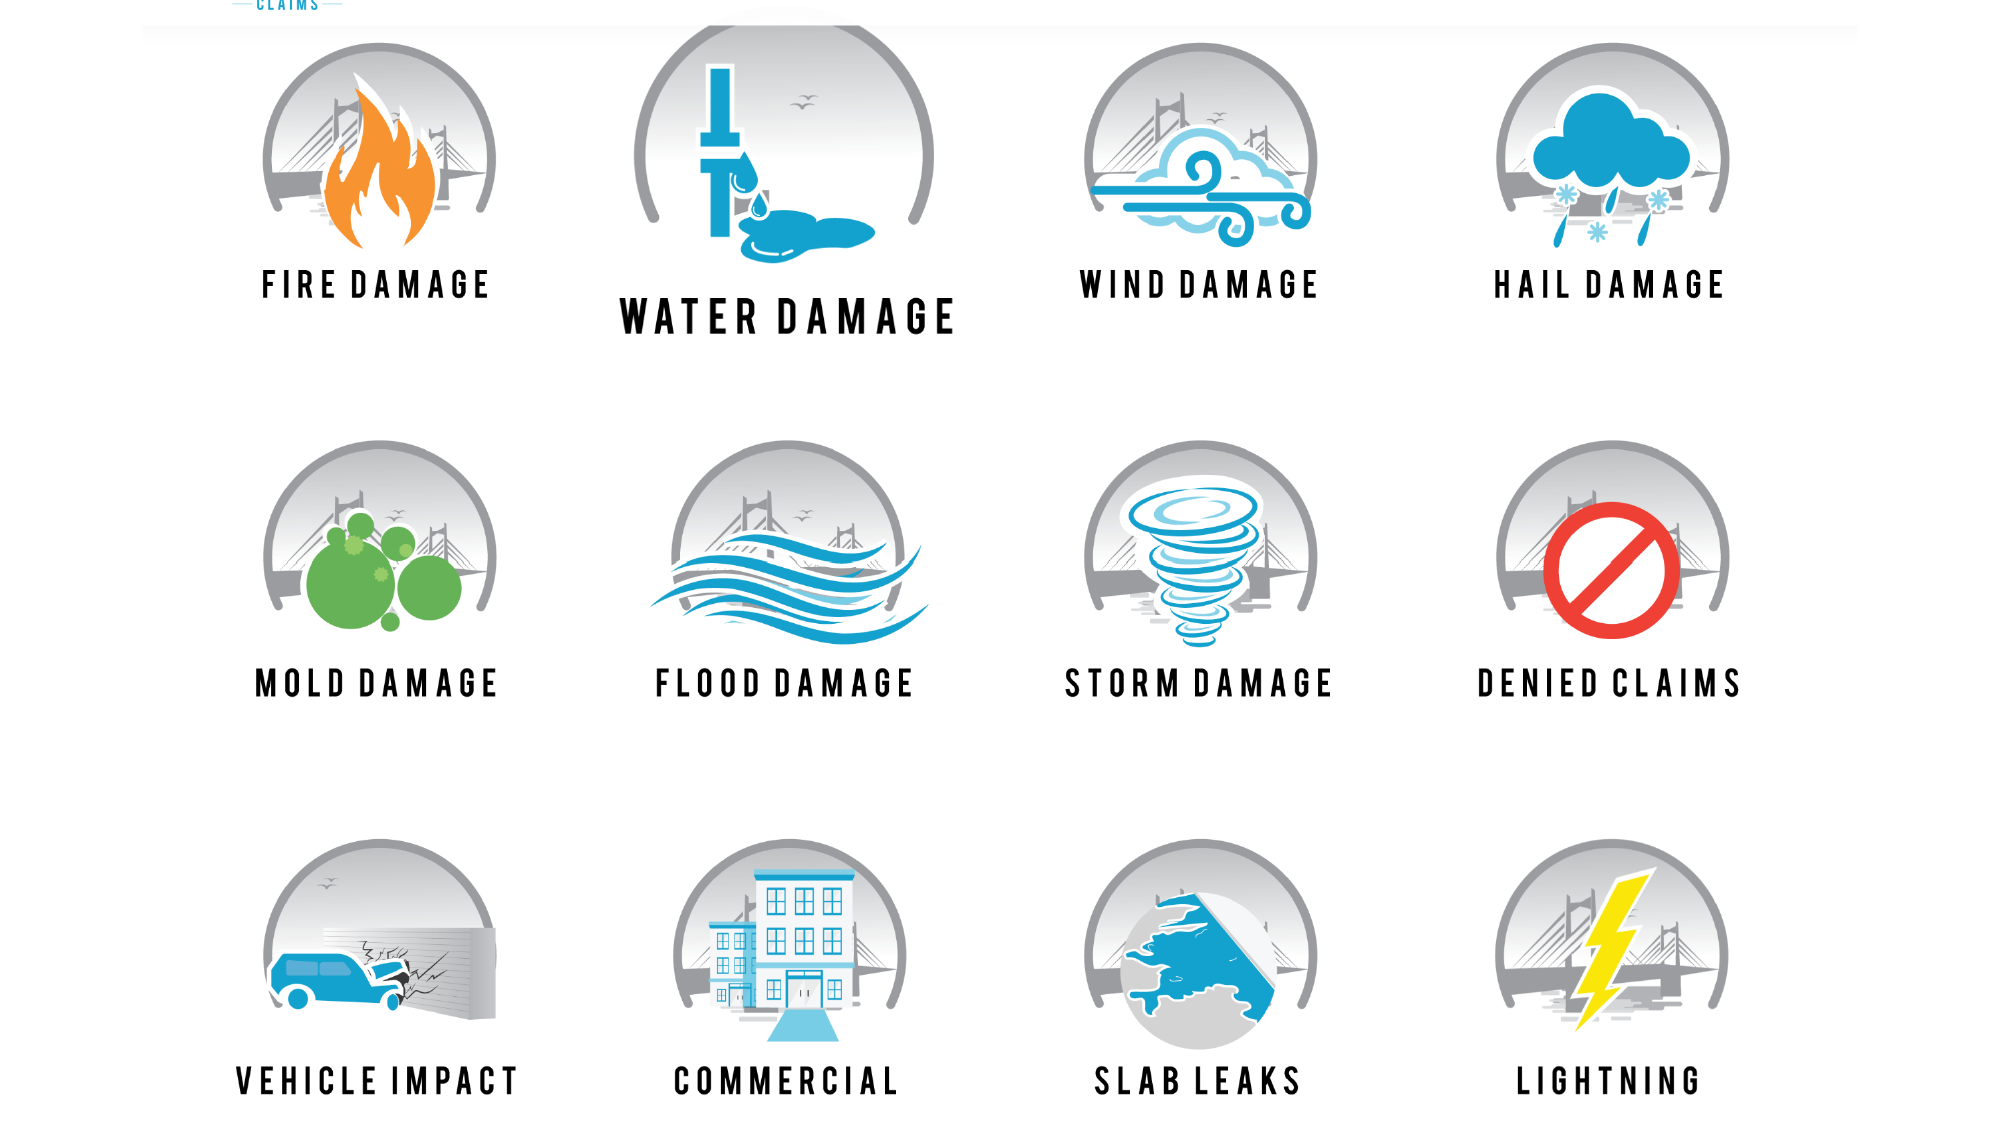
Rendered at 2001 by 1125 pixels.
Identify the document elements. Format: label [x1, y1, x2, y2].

picture [141, 0, 1859, 1125]
